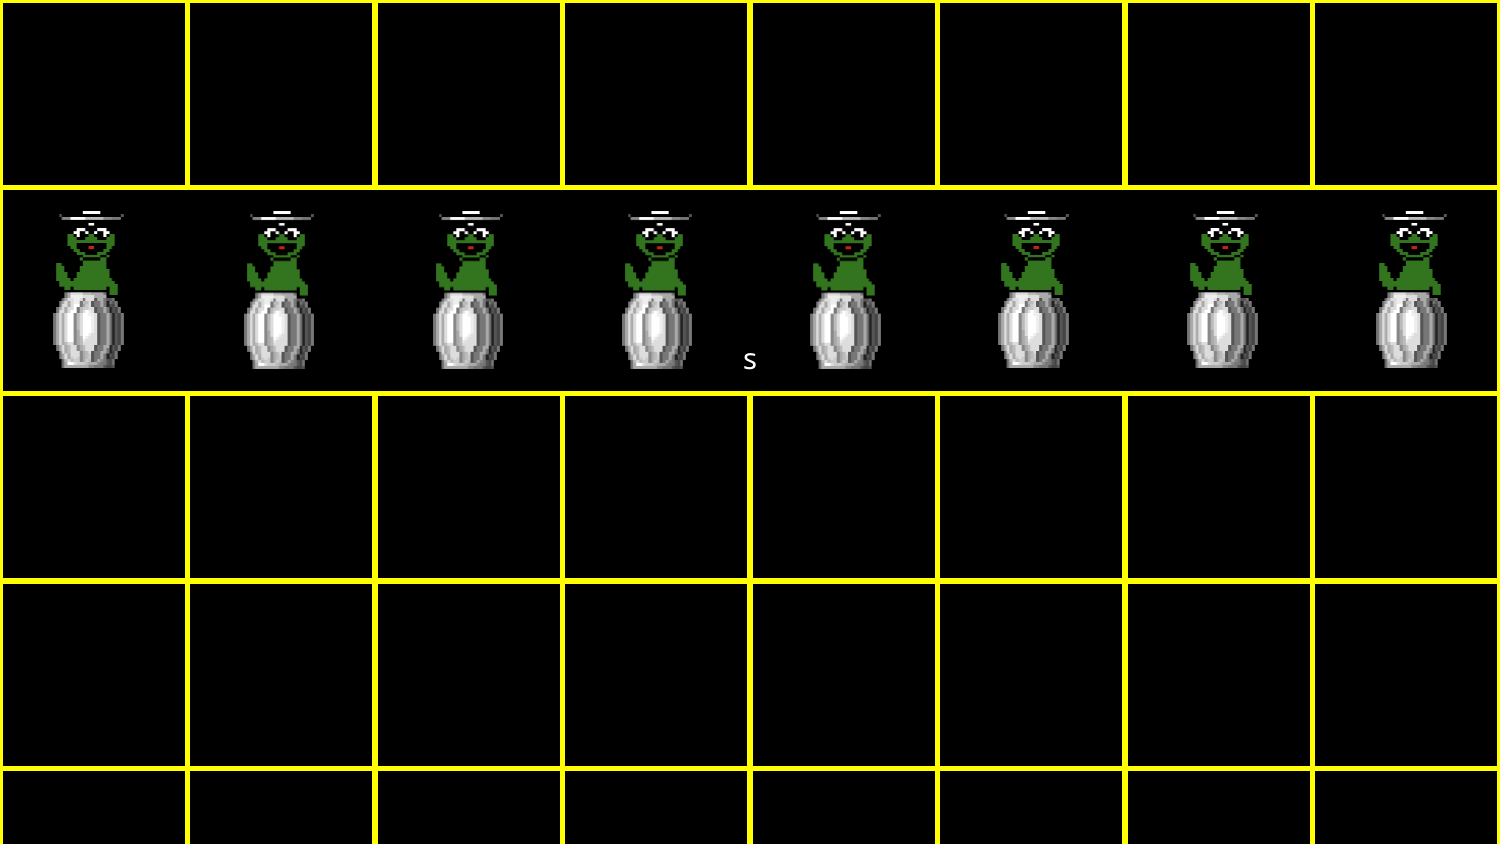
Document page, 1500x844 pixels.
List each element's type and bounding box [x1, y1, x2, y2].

table_cell [565, 771, 747, 844]
table_header [565, 3, 747, 185]
table_cell [940, 584, 1122, 766]
table_cell [1315, 584, 1497, 766]
table_cell [378, 396, 560, 578]
table_cell [753, 584, 935, 766]
table_cell [190, 396, 372, 578]
table_header [3, 3, 185, 185]
table_header [190, 3, 372, 185]
table_cell [1128, 584, 1310, 766]
table_cell [378, 771, 560, 844]
table_cell [940, 771, 1122, 844]
table_header [1128, 3, 1310, 185]
table_header [753, 3, 935, 185]
table_cell [1128, 396, 1310, 578]
table_cell [3, 396, 185, 578]
picture [240, 208, 317, 372]
table_cell [1315, 771, 1497, 844]
table_cell [940, 396, 1122, 578]
picture [807, 208, 884, 372]
picture [429, 208, 506, 372]
table_header [1315, 3, 1497, 185]
table_cell [565, 396, 747, 578]
picture [1373, 207, 1450, 371]
table_cell [565, 584, 747, 766]
picture [1184, 207, 1261, 371]
picture [618, 208, 695, 372]
table_header [940, 3, 1122, 185]
table_cell [3, 584, 185, 766]
table_cell [190, 771, 372, 844]
table_header [378, 3, 560, 185]
table_cell [753, 771, 935, 844]
table_cell [3, 190, 1497, 391]
picture [50, 207, 127, 371]
table_cell [1128, 771, 1310, 844]
table_cell [753, 396, 935, 578]
table_cell [378, 584, 560, 766]
table_cell [1315, 396, 1497, 578]
table_cell [190, 584, 372, 766]
picture [995, 207, 1072, 371]
table_cell [3, 771, 185, 844]
